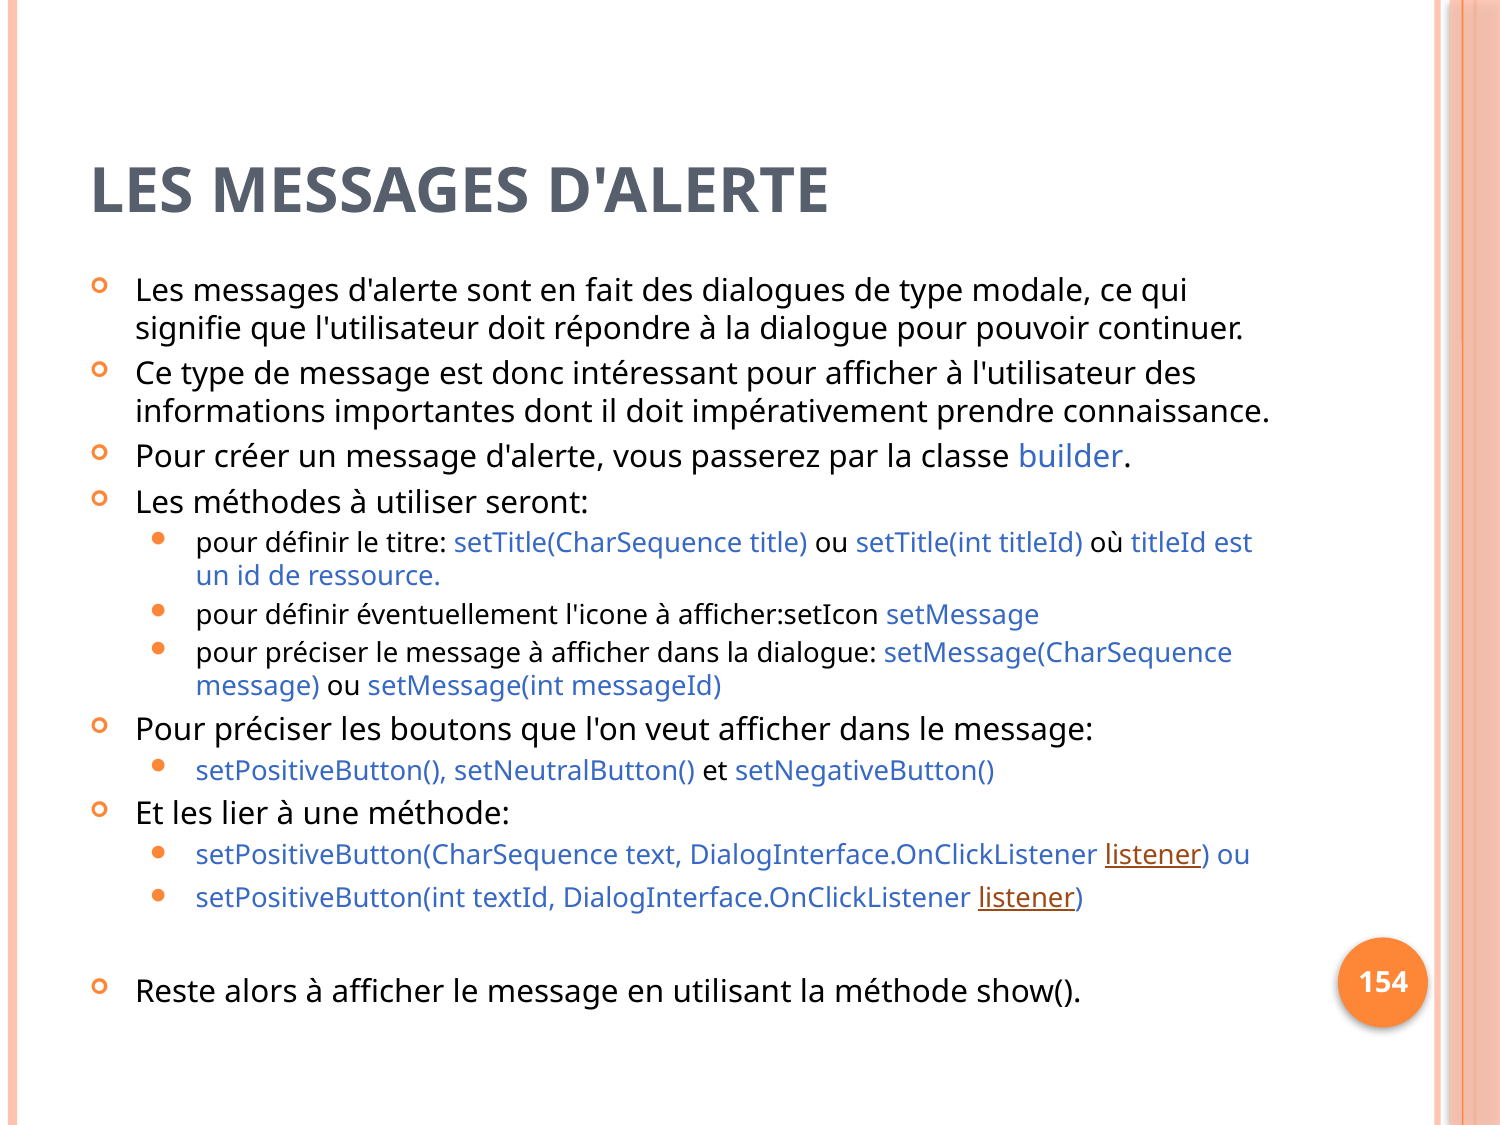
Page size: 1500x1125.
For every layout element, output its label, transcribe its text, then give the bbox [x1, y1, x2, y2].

slide_number 154 [1333, 940, 1434, 1027]
title Les messages d'alerte [75, 45, 1300, 233]
list Les messages d'alerte sont en fait des dialogues de type modale, ce qui signifie que l'utilisateur doit répondre à la dialogue pour pouvoir continuer. Ce type de message est donc intéressant pour afficher à l'utilisateur des informations importantes dont il doit impérativement prendre connaissance. Pour créer un message d'alerte, vous passerez par la classe builder. Les méthodes à utiliser seront: pour définir le titre: setTitle(CharSequence title) ou setTitle(int titleId) où titleId est un id de ressource. pour définir éventuellement l'icone à afficher:setIcon setMessage pour préciser le message à afficher dans la dialogue: setMessage(CharSequence message) ou setMessage(int messageId) Pour préciser les boutons que l'on veut afficher dans le message: setPositiveButton(), setNeutralButton() et setNegativeButton() Et les lier à une méthode: setPositiveButton(CharSequence text, DialogInterface.OnClickListener listener) ou setPositiveButton(int textId, DialogInterface.OnClickListener listener) Reste alors à afficher le message en utilisant la méthode show(). [75, 262, 1300, 1062]
